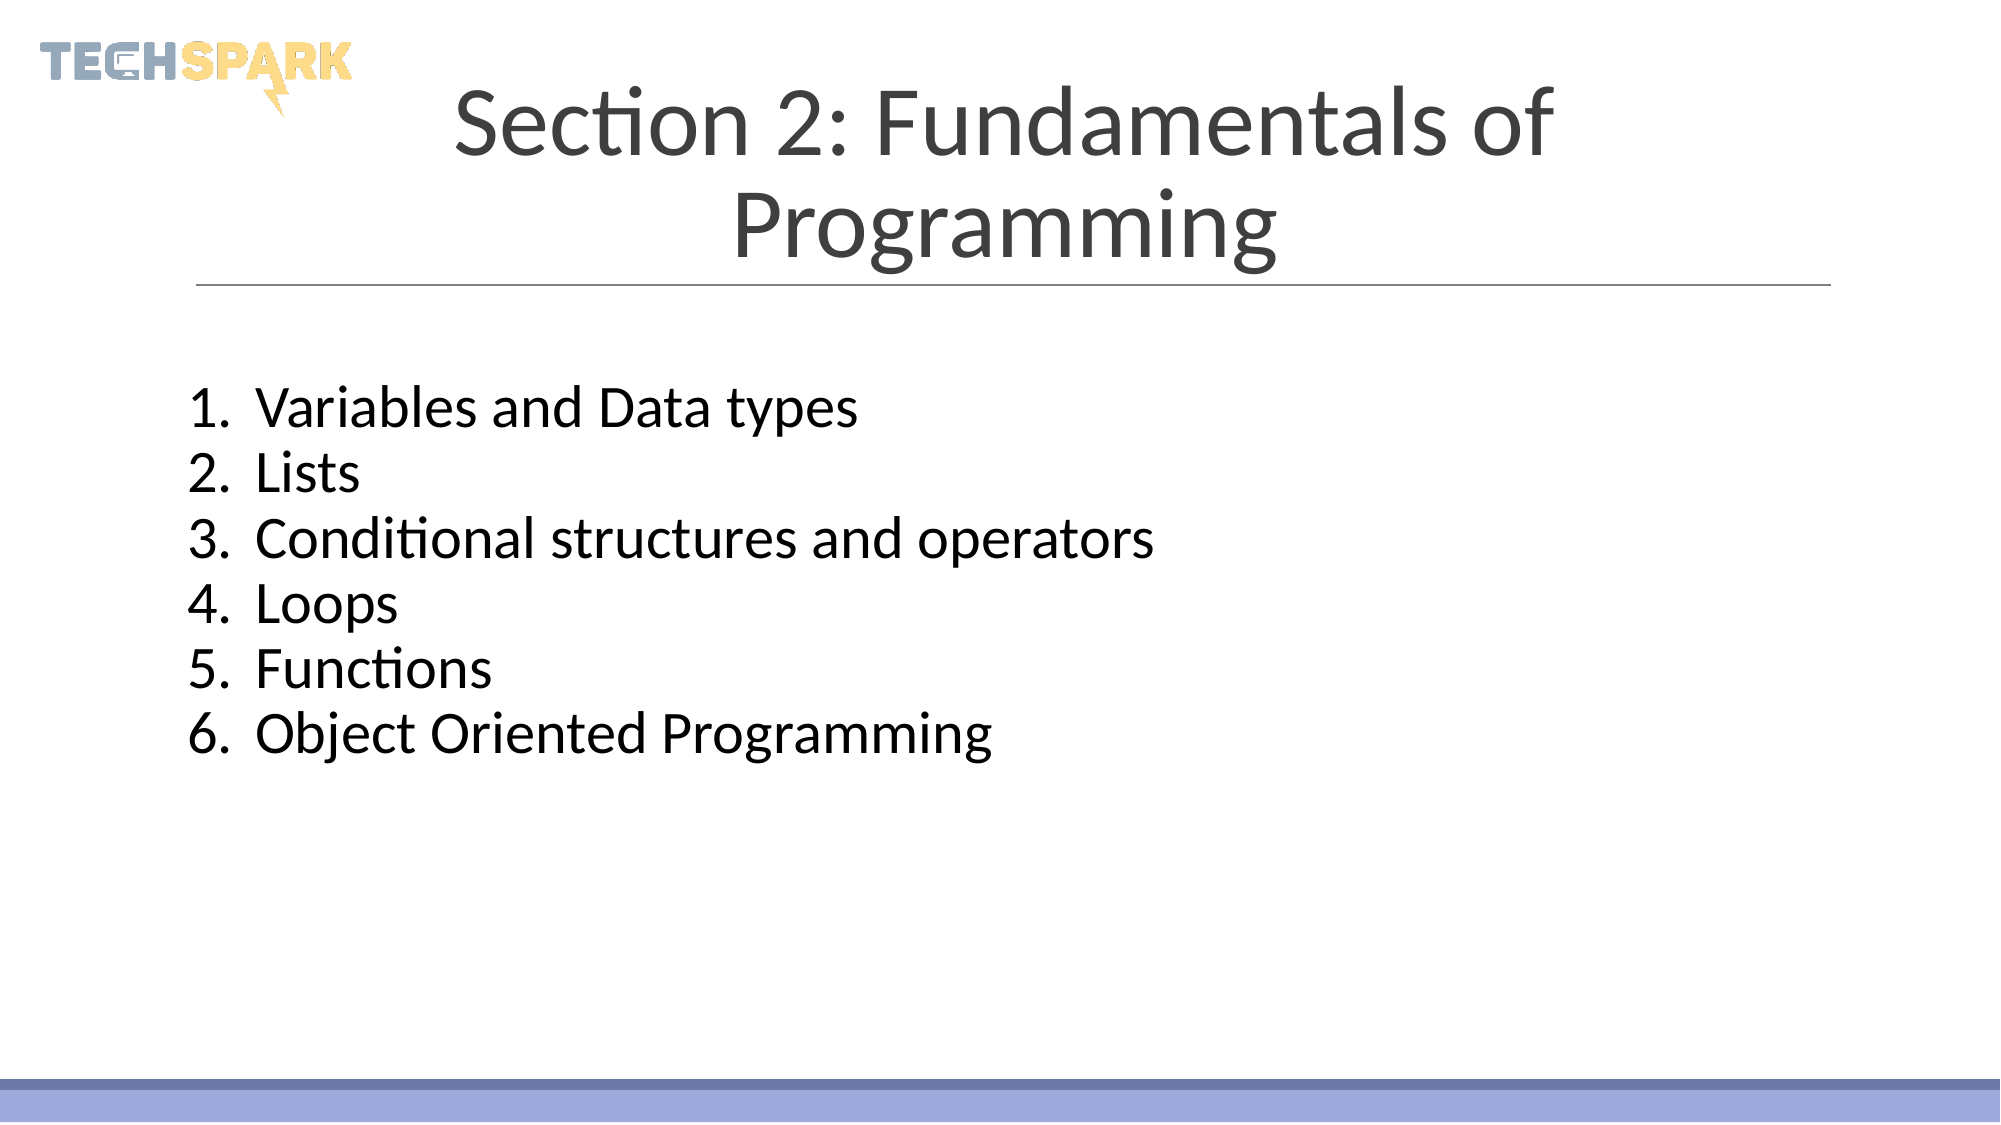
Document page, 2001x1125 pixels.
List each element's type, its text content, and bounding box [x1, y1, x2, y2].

list Variables and Data types Lists Conditional structures and operators Loops Functions Object Oriented Programming [180, 367, 1830, 963]
picture [34, 35, 357, 118]
title Section 2: Fundamentals of Programming [180, 47, 1830, 285]
